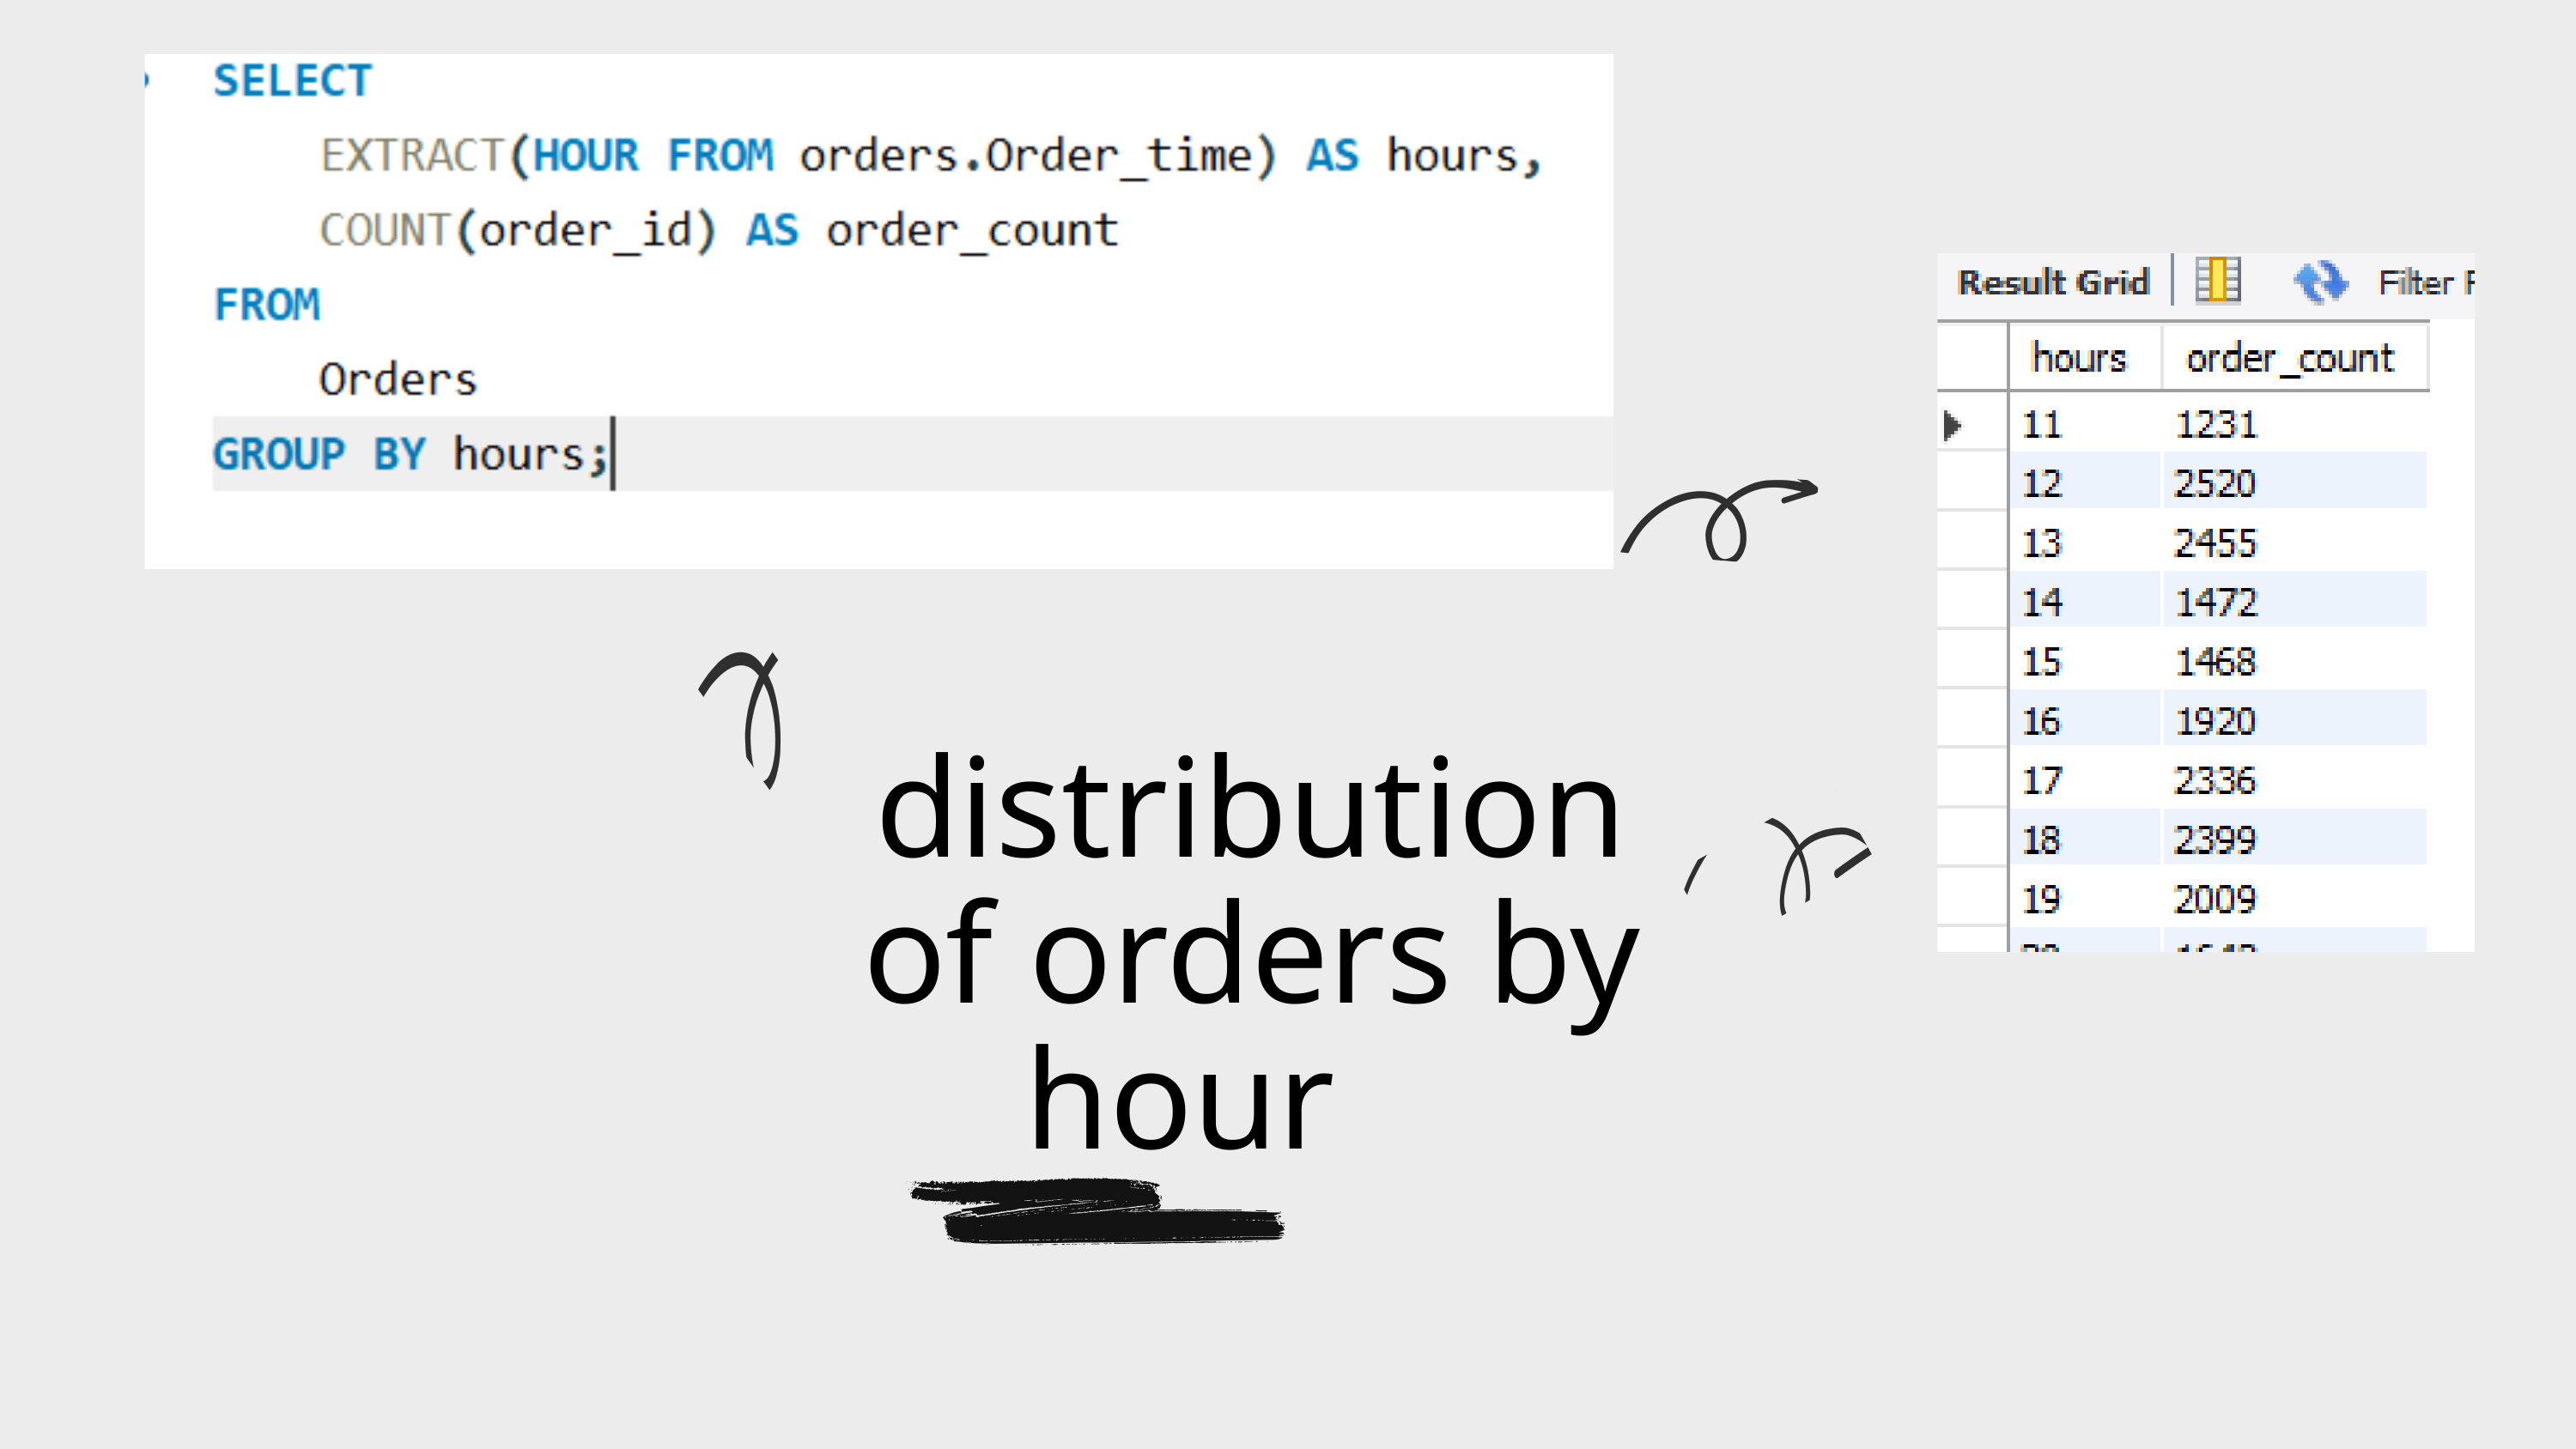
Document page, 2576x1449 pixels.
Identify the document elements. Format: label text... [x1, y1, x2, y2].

text_box distribution of orders by hour [829, 738, 1675, 1178]
text_box [144, 54, 1614, 569]
text_box [1937, 253, 2476, 952]
text_box [1619, 465, 1819, 568]
text_box [906, 1178, 1285, 1246]
text_box [1675, 784, 1877, 952]
text_box [670, 602, 834, 799]
